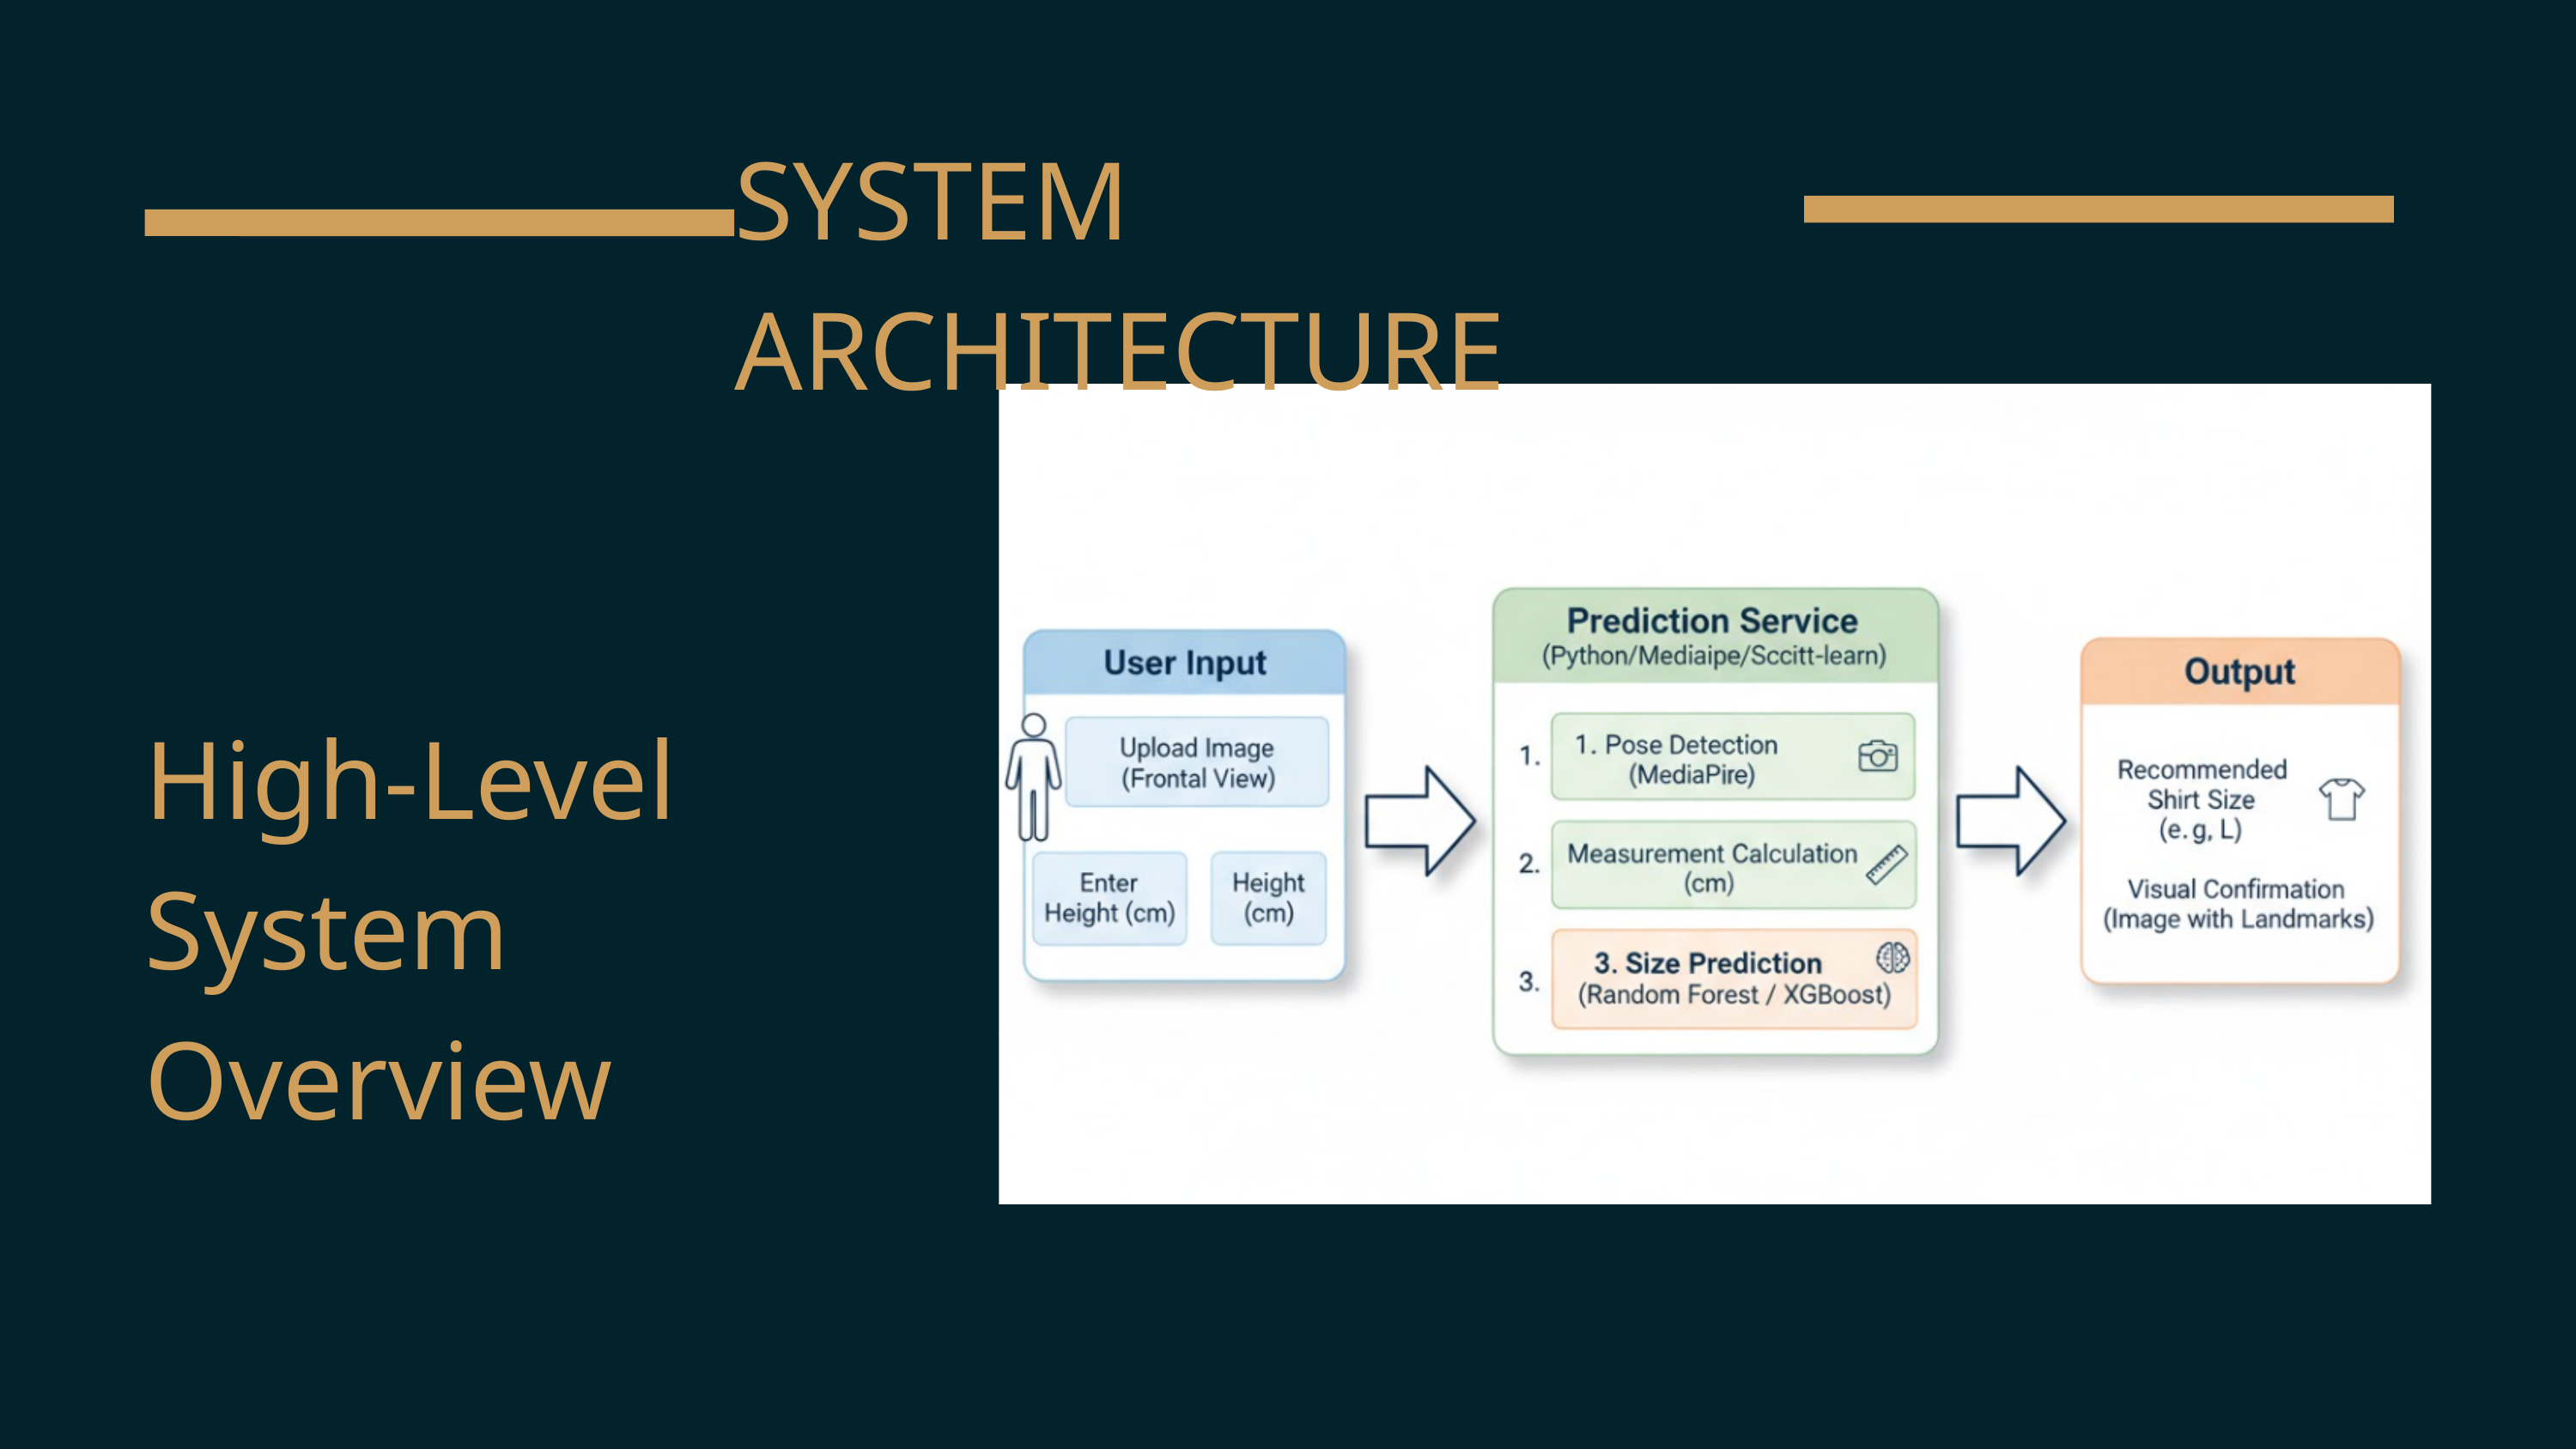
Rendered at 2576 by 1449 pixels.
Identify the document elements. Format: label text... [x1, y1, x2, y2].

text_box High-Level System Overview [144, 690, 949, 1142]
text_box SYSTEM ARCHITECTURE [734, 111, 1805, 412]
text_box [999, 384, 2432, 1205]
